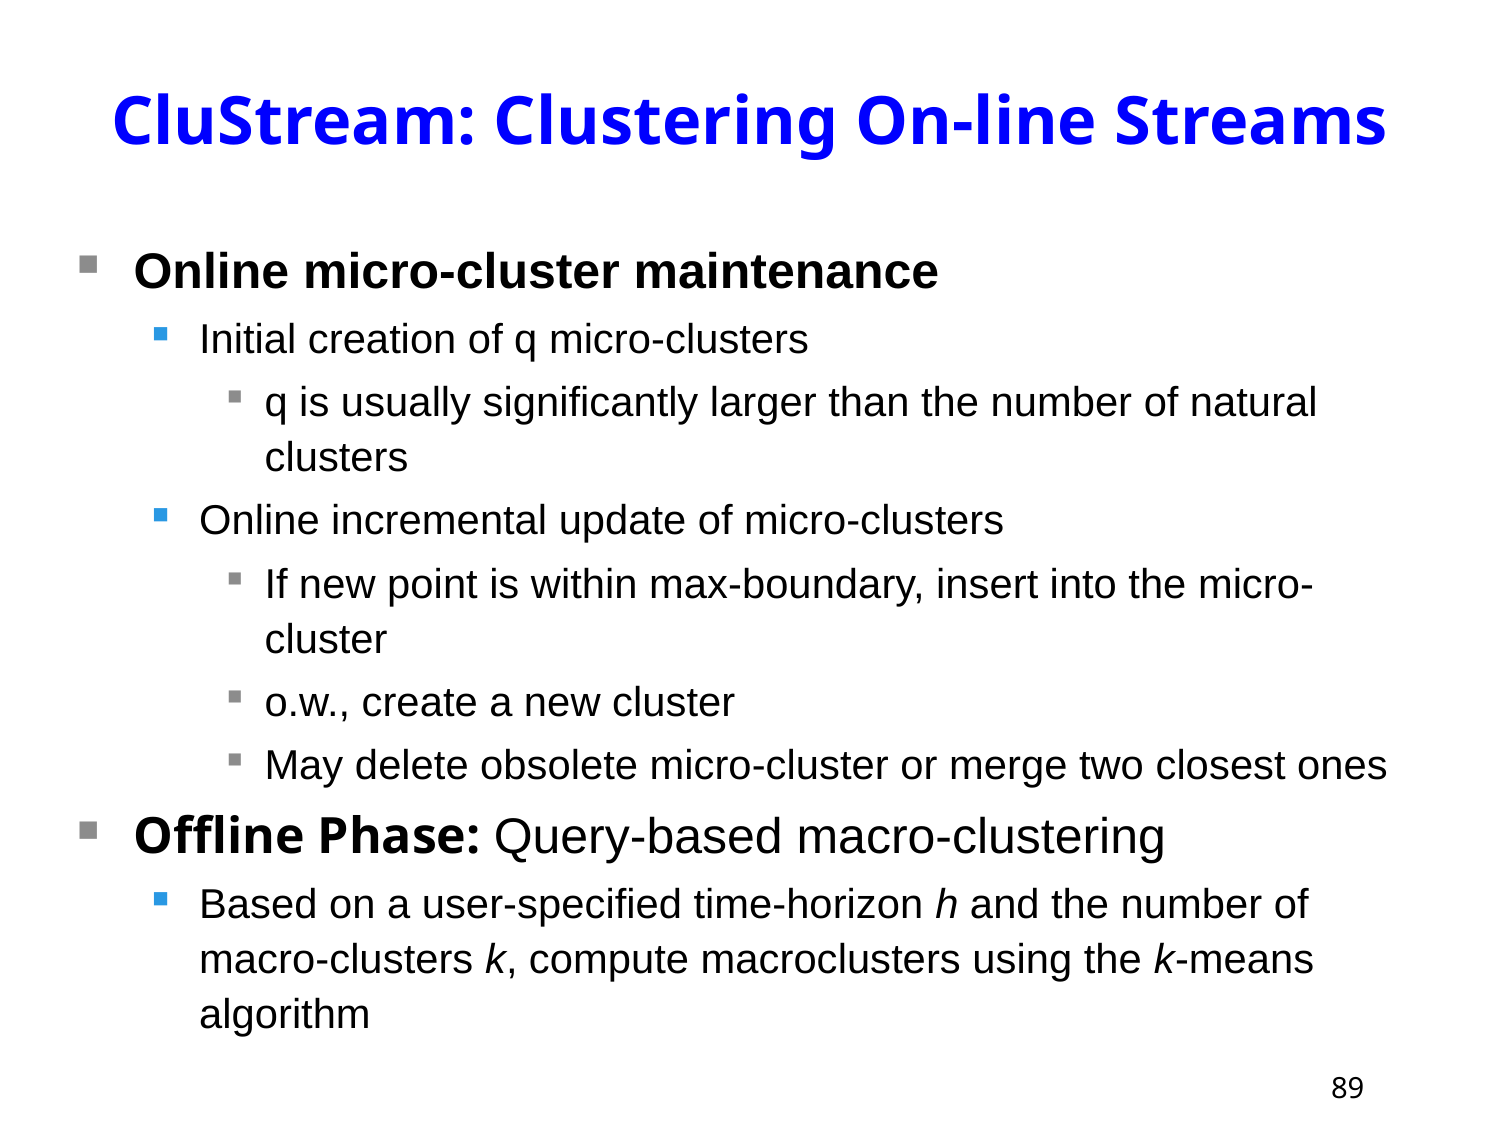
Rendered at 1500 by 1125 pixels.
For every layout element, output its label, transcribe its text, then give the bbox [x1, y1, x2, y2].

slide_number 89 [1218, 1088, 1380, 1120]
text_box CluStream: Clustering On-line Streams [0, 62, 1500, 165]
text_box Online micro-cluster maintenance Initial creation of q micro-clusters q is usually significantly larger than the number of natural clusters Online incremental update of micro-clusters If new point is within max-boundary, insert into the micro-cluster o.w., create a new cluster May delete obsolete micro-cluster or merge two closest ones Offline Phase: Query-based macro-clustering Based on a user-specified time-horizon h and the number of macro-clusters k, compute macroclusters using the k-means algorithm [62, 224, 1413, 1088]
